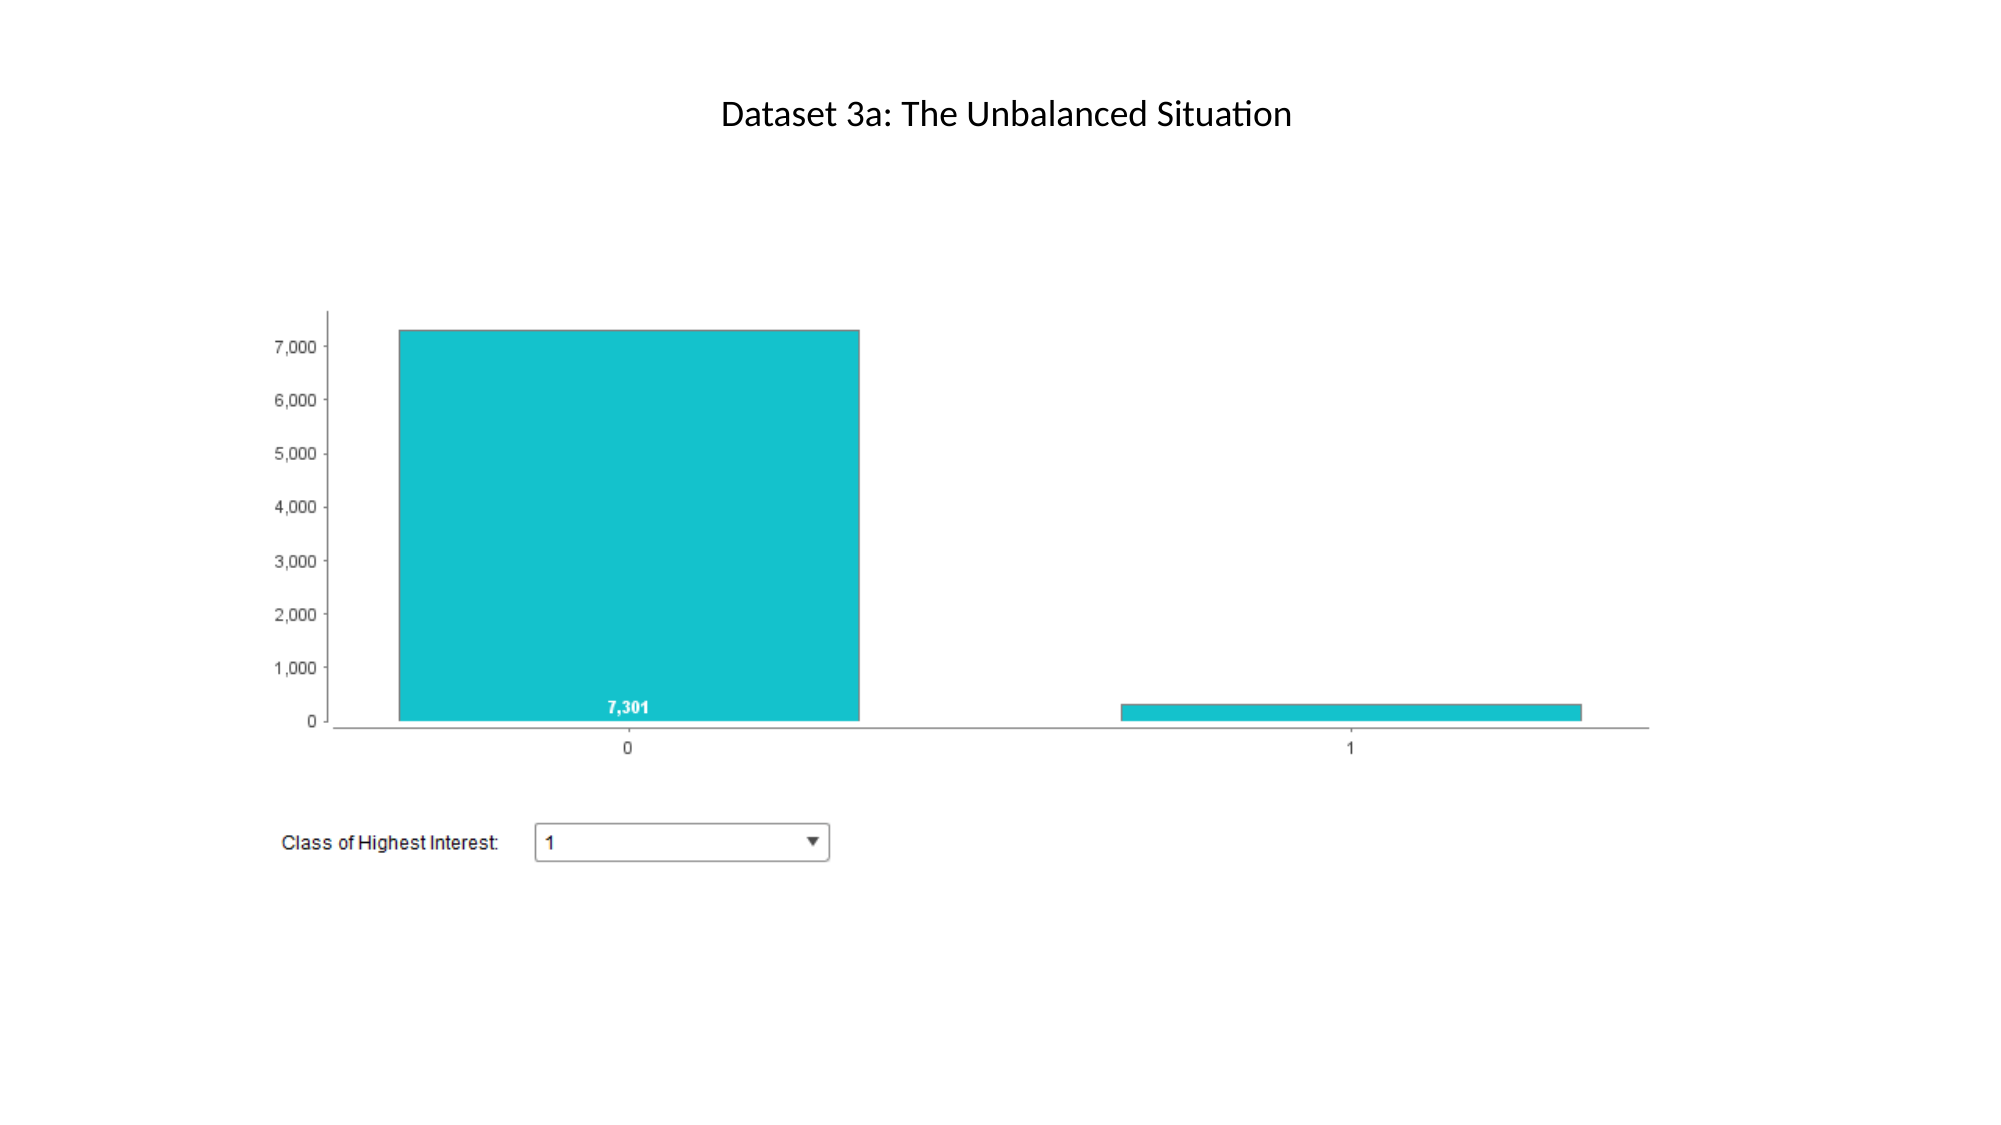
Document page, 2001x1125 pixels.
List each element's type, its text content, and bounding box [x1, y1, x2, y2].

text_box Dataset 3a: The Unbalanced Situation [263, 81, 1752, 142]
picture [263, 258, 1737, 867]
